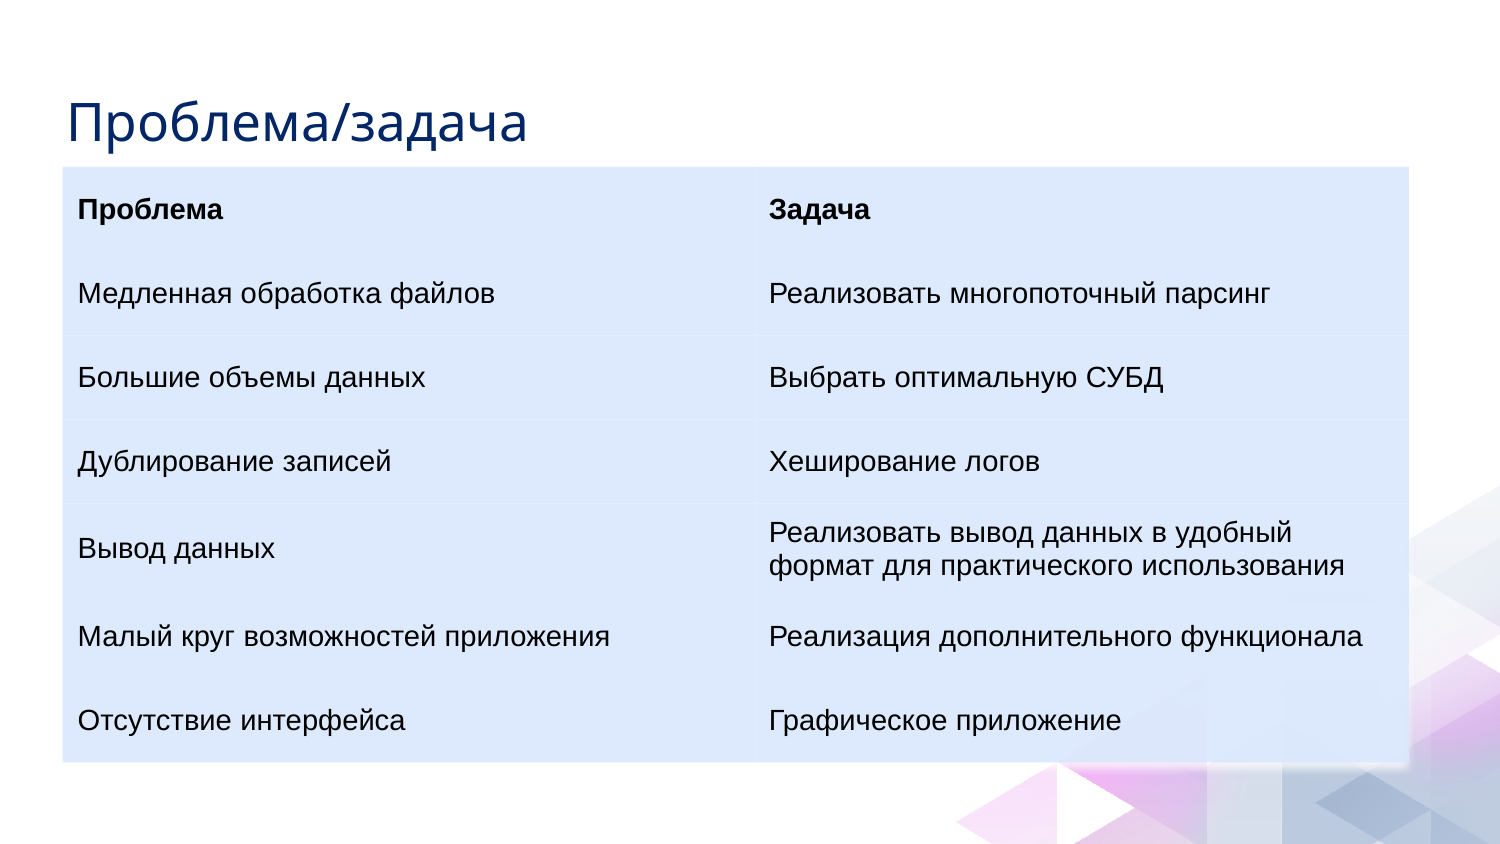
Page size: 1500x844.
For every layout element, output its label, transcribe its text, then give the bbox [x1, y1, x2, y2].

table_header Задача [756, 167, 1409, 251]
table_cell Вывод данных [63, 504, 756, 594]
table_cell Хеширование логов [756, 419, 1409, 504]
table_cell Малый круг возможностей приложения [63, 594, 756, 678]
table_cell Графическое приложение [756, 678, 1409, 762]
table_cell Дублирование записей [63, 419, 756, 504]
title Проблема/задача [51, 72, 1449, 167]
table_cell Медленная обработка файлов [63, 251, 756, 335]
table_cell Отсутствие интерфейса [63, 678, 756, 762]
table_cell Реализовать вывод данных в удобный формат для практического использования [756, 504, 1409, 594]
table_cell Реализация дополнительного функционала [756, 594, 1409, 678]
table_cell Большие объемы данных [63, 335, 756, 419]
picture [0, 0, 1500, 844]
table_header Проблема [63, 167, 756, 251]
table_cell Выбрать оптимальную СУБД [756, 335, 1409, 419]
table_cell Реализовать многопоточный парсинг [756, 251, 1409, 335]
